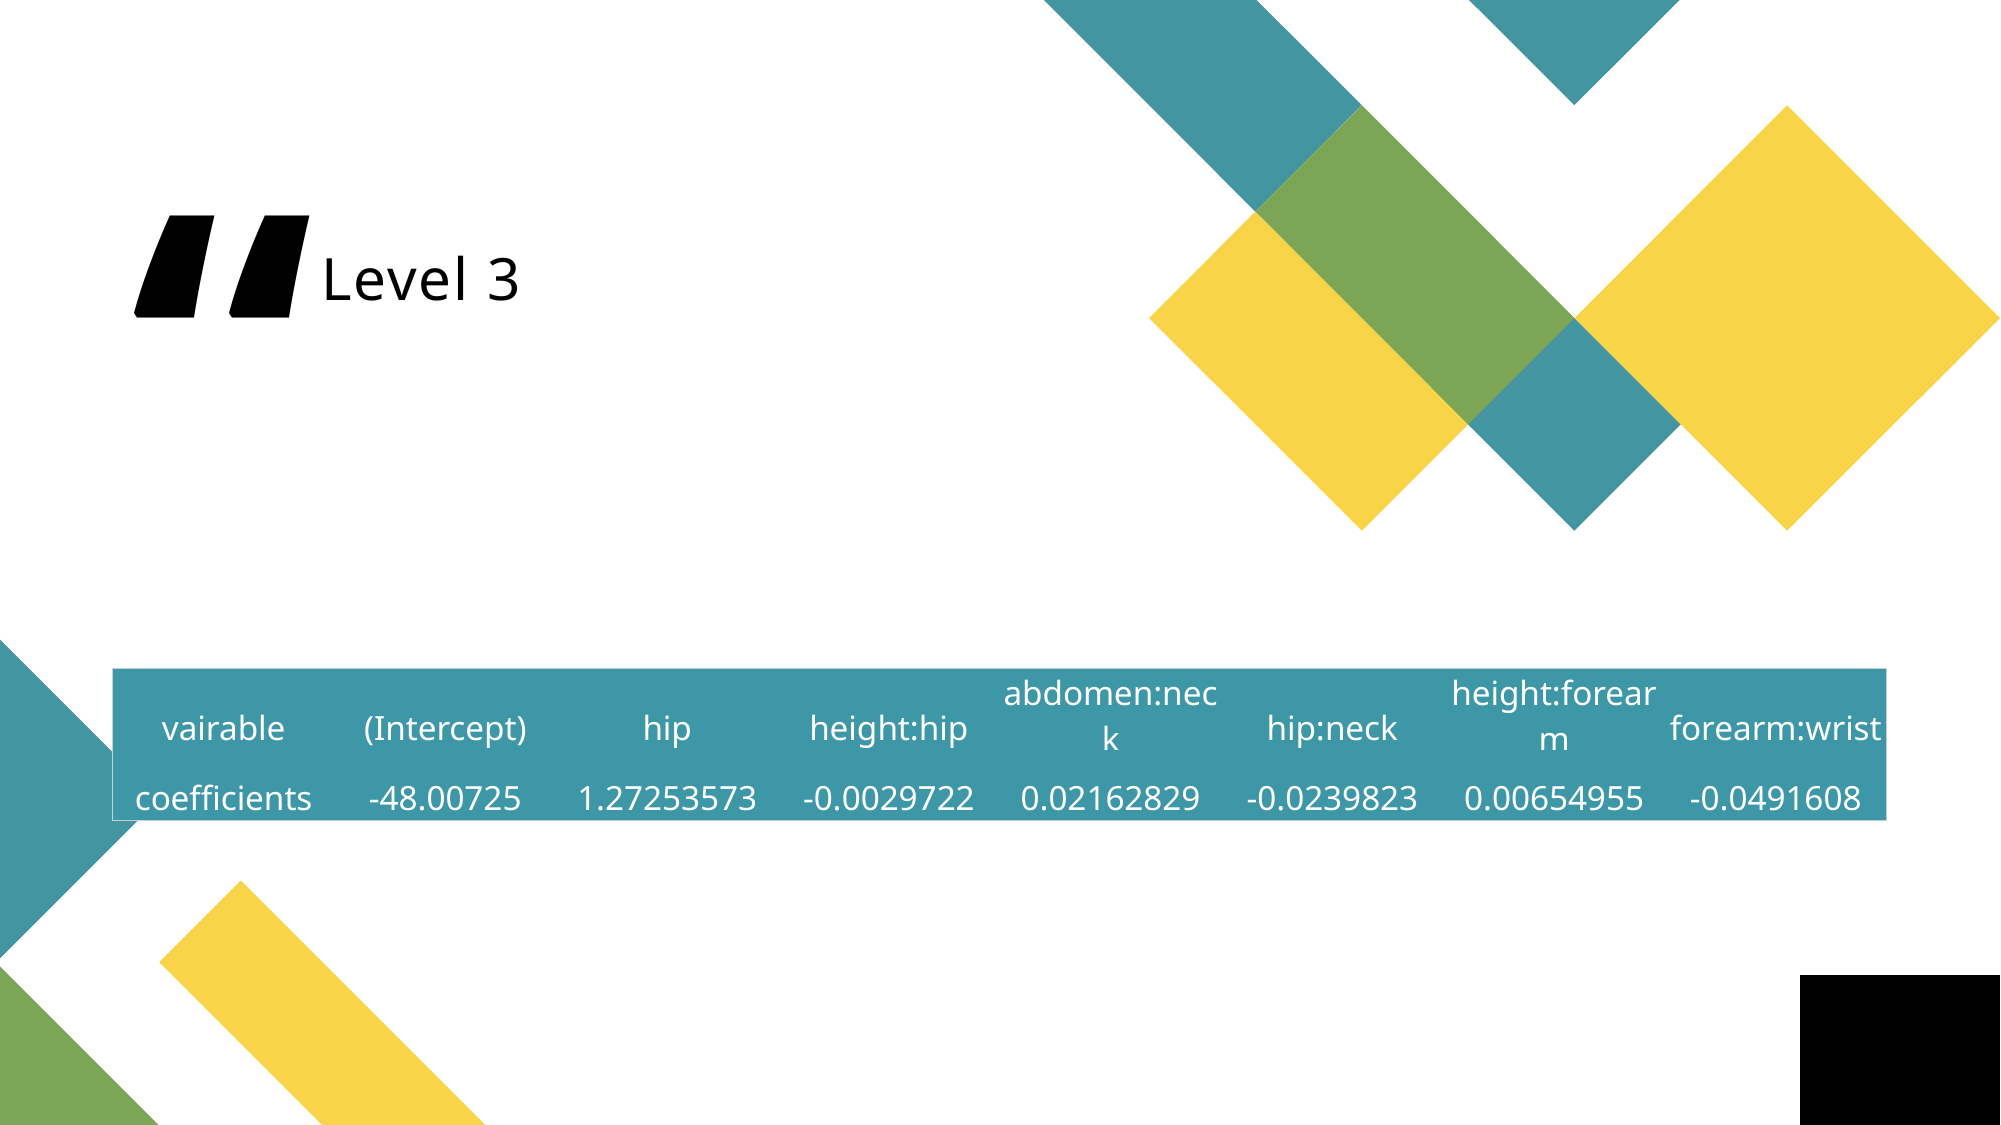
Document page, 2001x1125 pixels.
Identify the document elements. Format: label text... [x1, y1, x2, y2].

table_cell -0.0029722 [778, 750, 1000, 820]
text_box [1799, 974, 2000, 1125]
table_cell 1.27253573 [556, 750, 778, 820]
table_header forearm:wrist [1665, 669, 1886, 750]
table_header vairable [113, 669, 335, 750]
table_cell 0.00654955 [1443, 750, 1665, 820]
table_header height:forearm [1443, 669, 1665, 750]
table_header hip [556, 669, 778, 750]
table_cell coefficients [113, 750, 335, 820]
table_header abdomen:neck [1000, 669, 1222, 750]
table_cell -48.00725 [335, 750, 556, 820]
table_cell -0.0239823 [1222, 750, 1443, 820]
table_header (Intercept) [335, 669, 556, 750]
table_cell -0.0491608 [1665, 750, 1886, 820]
text_box Level 3 [320, 237, 584, 329]
table_header hip:neck [1222, 669, 1443, 750]
table_cell 0.02162829 [1000, 750, 1222, 820]
table_header height:hip [778, 669, 1000, 750]
